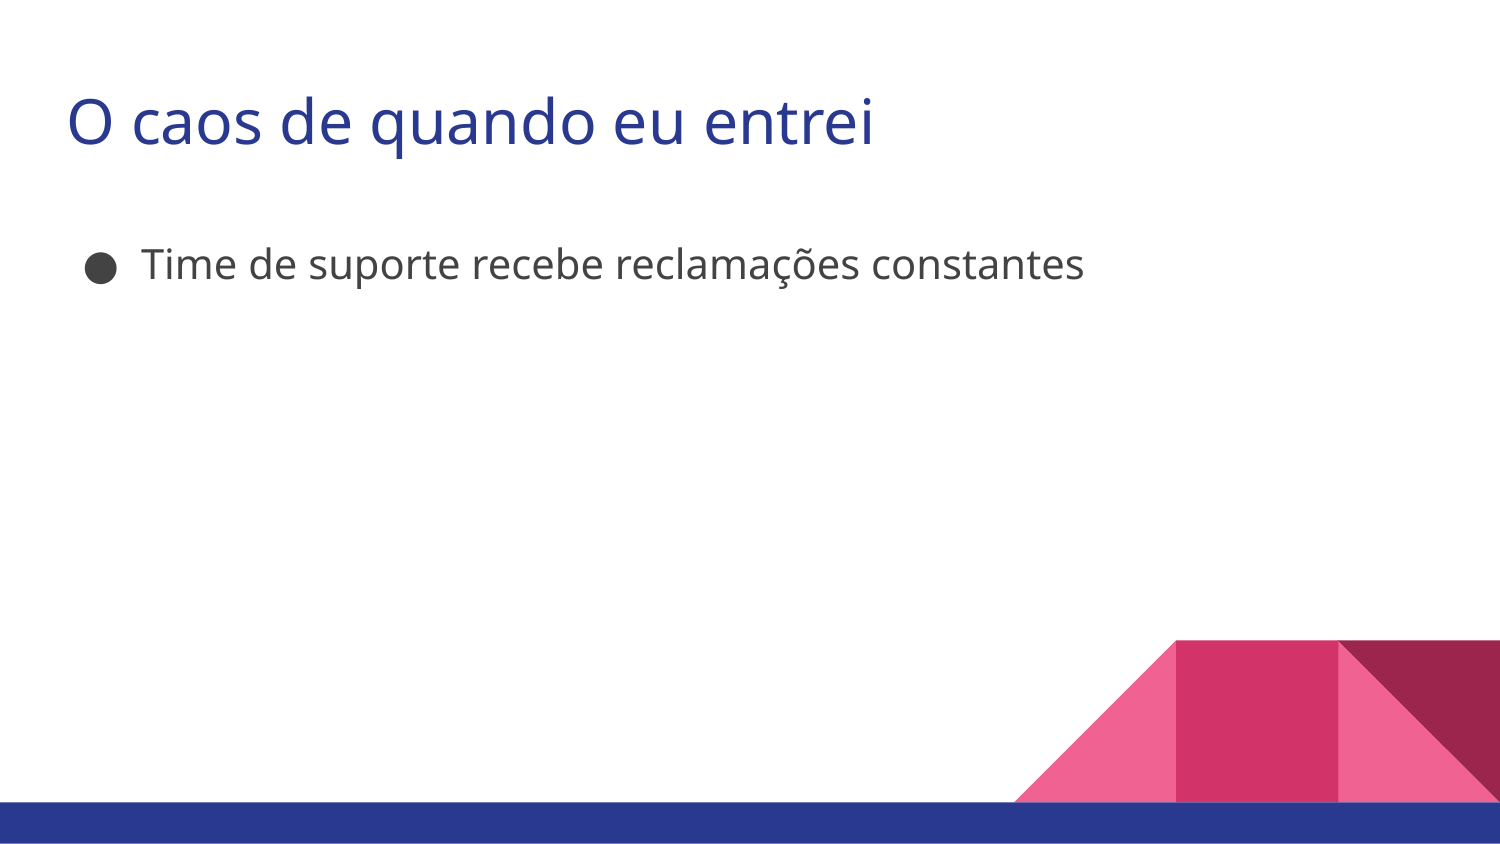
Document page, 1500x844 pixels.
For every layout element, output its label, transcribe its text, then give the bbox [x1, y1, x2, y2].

list Time de suporte recebe reclamações constantes [51, 215, 1449, 764]
title O caos de quando eu entrei [51, 67, 1449, 167]
